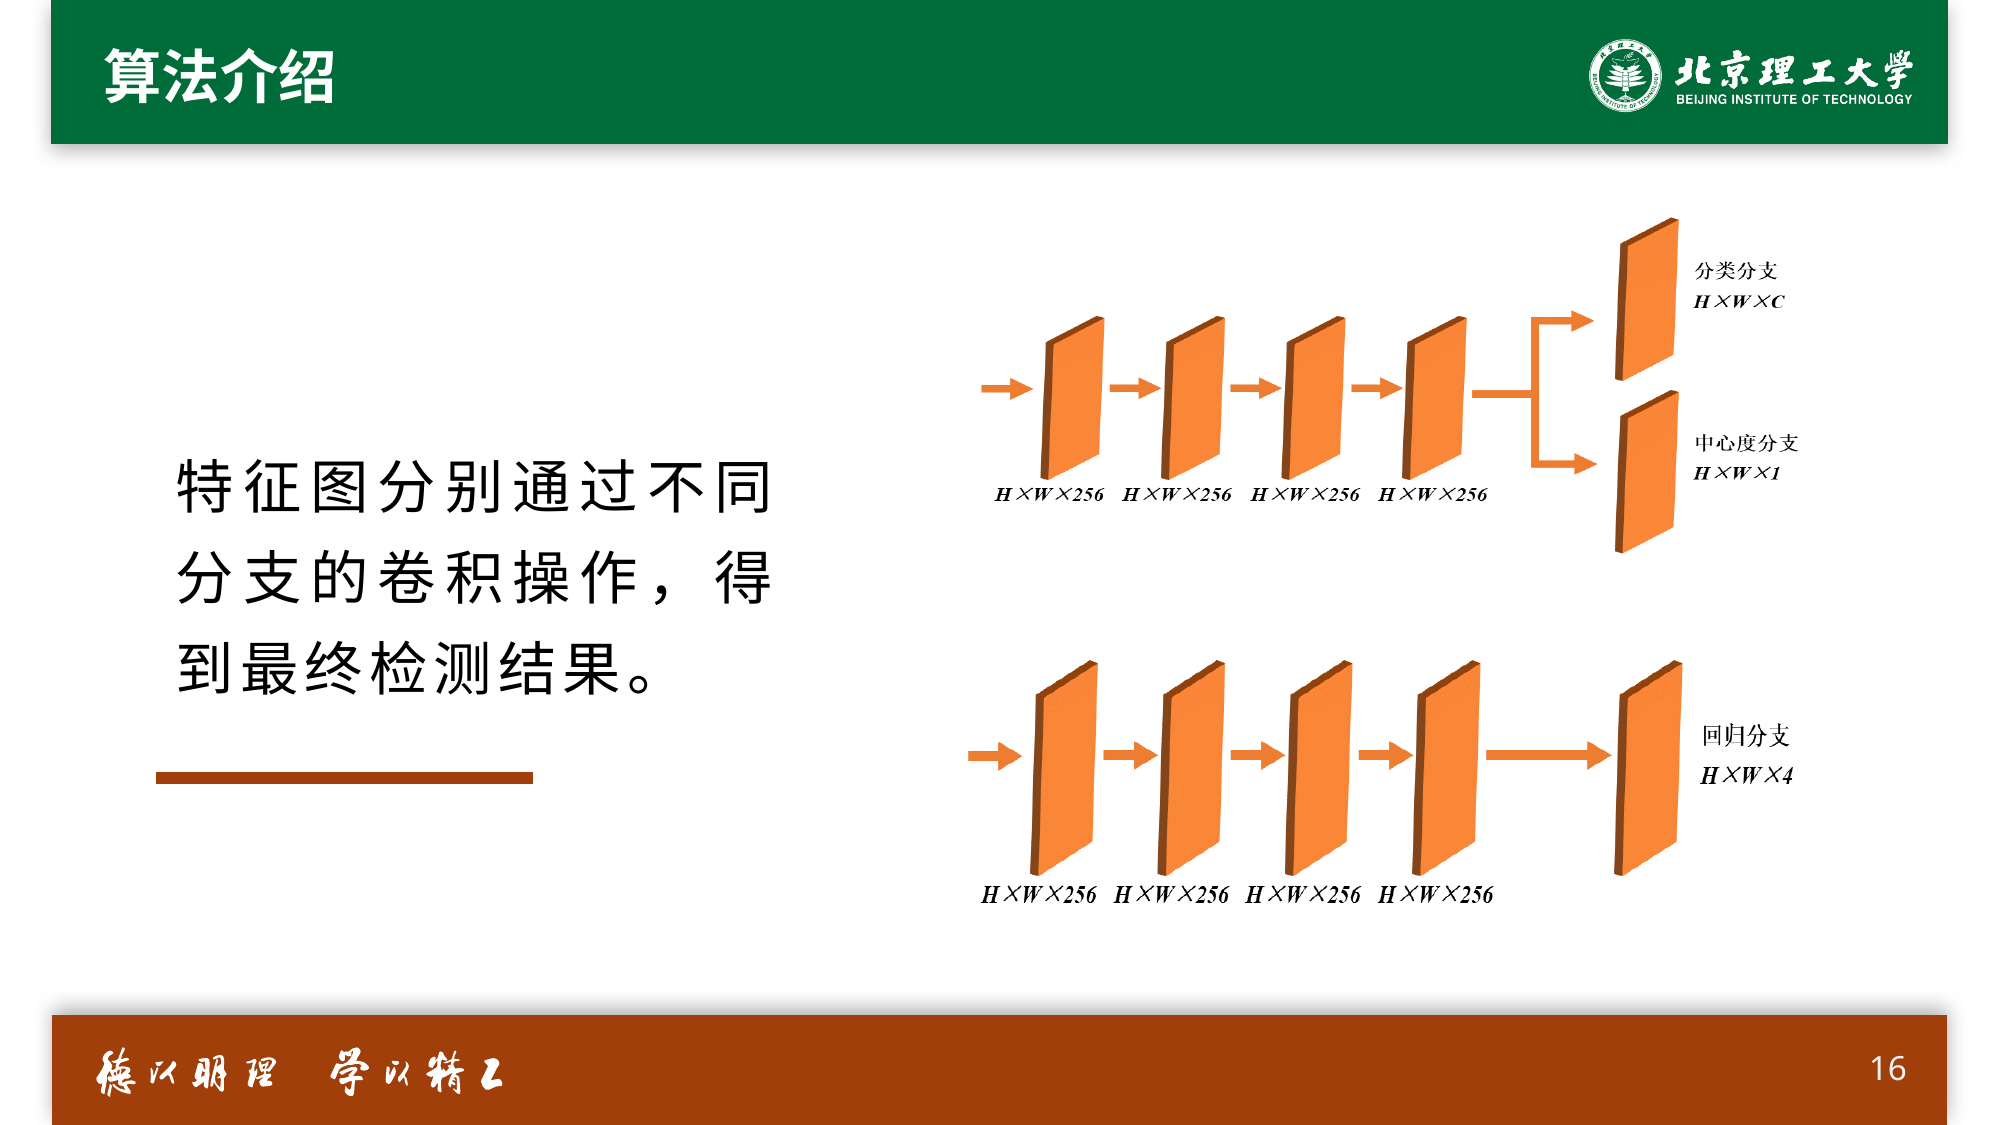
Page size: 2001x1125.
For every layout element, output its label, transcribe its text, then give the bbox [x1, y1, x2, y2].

picture [1568, 21, 1937, 125]
picture [952, 199, 1854, 574]
picture [901, 591, 1854, 965]
title 算法介绍 [88, 40, 1507, 120]
text_box 特征图分别通过不同分支的卷积操作，得到最终检测结果。 [175, 429, 779, 702]
